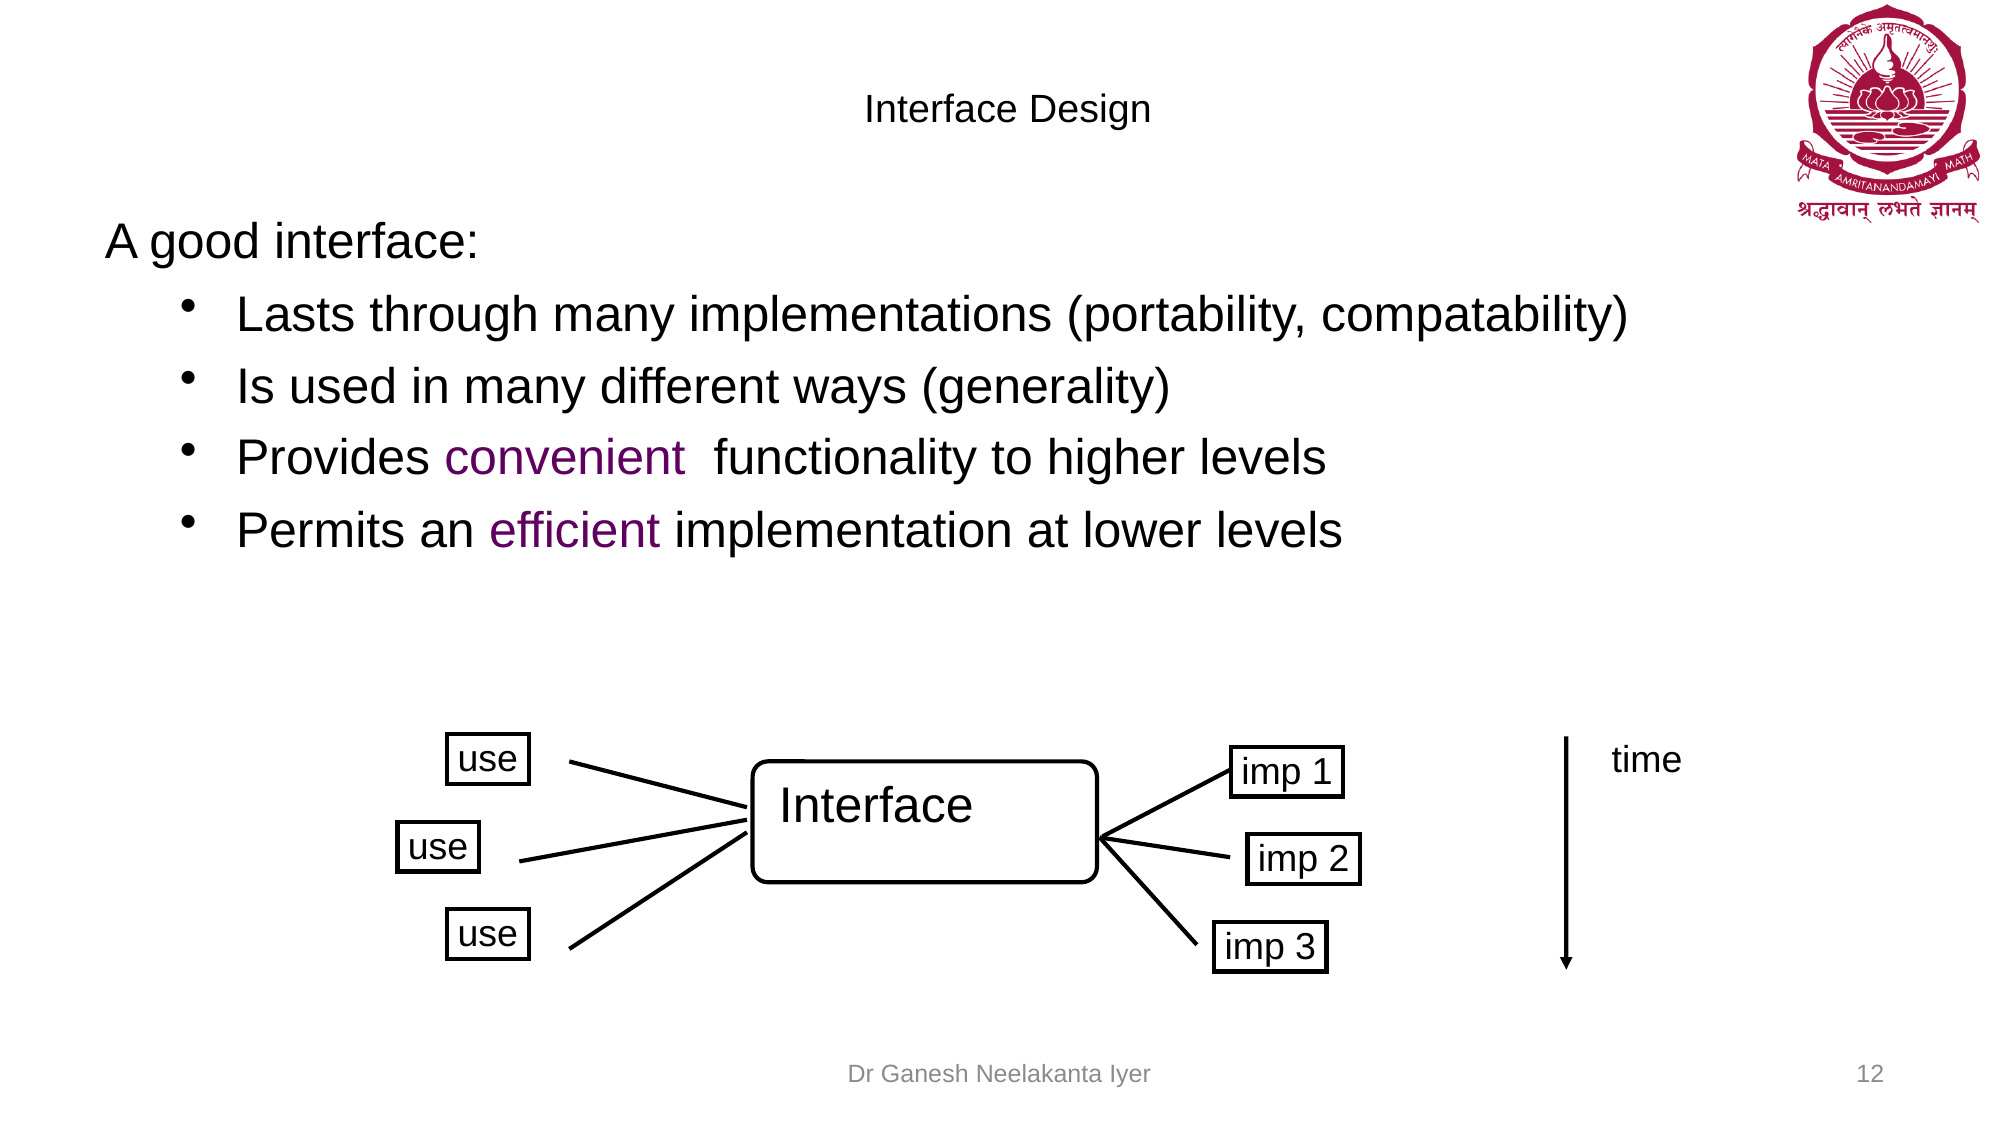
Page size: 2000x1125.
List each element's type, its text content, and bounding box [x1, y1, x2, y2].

text_box time [1601, 737, 1693, 785]
text_box use [397, 821, 479, 872]
footer Dr Ganesh Neelakanta Iyer [683, 1042, 1317, 1103]
slide_number 12 [1432, 1042, 1900, 1103]
text_box A good interface: Lasts through many implementations (portability, compatability) Is used in many different ways (generality) Provides convenient functionality to higher levels Permits an efficient implementation at lower levels [94, 213, 1976, 562]
text_box imp 1 [1230, 746, 1344, 797]
text_box use [447, 909, 529, 960]
picture [1776, 1, 2000, 225]
text_box use [447, 734, 529, 785]
text_box imp 3 [1214, 921, 1327, 972]
text_box [1560, 736, 1573, 970]
text_box [752, 761, 1097, 883]
title Interface Design [183, 75, 1833, 138]
text_box imp 2 [1247, 834, 1360, 885]
